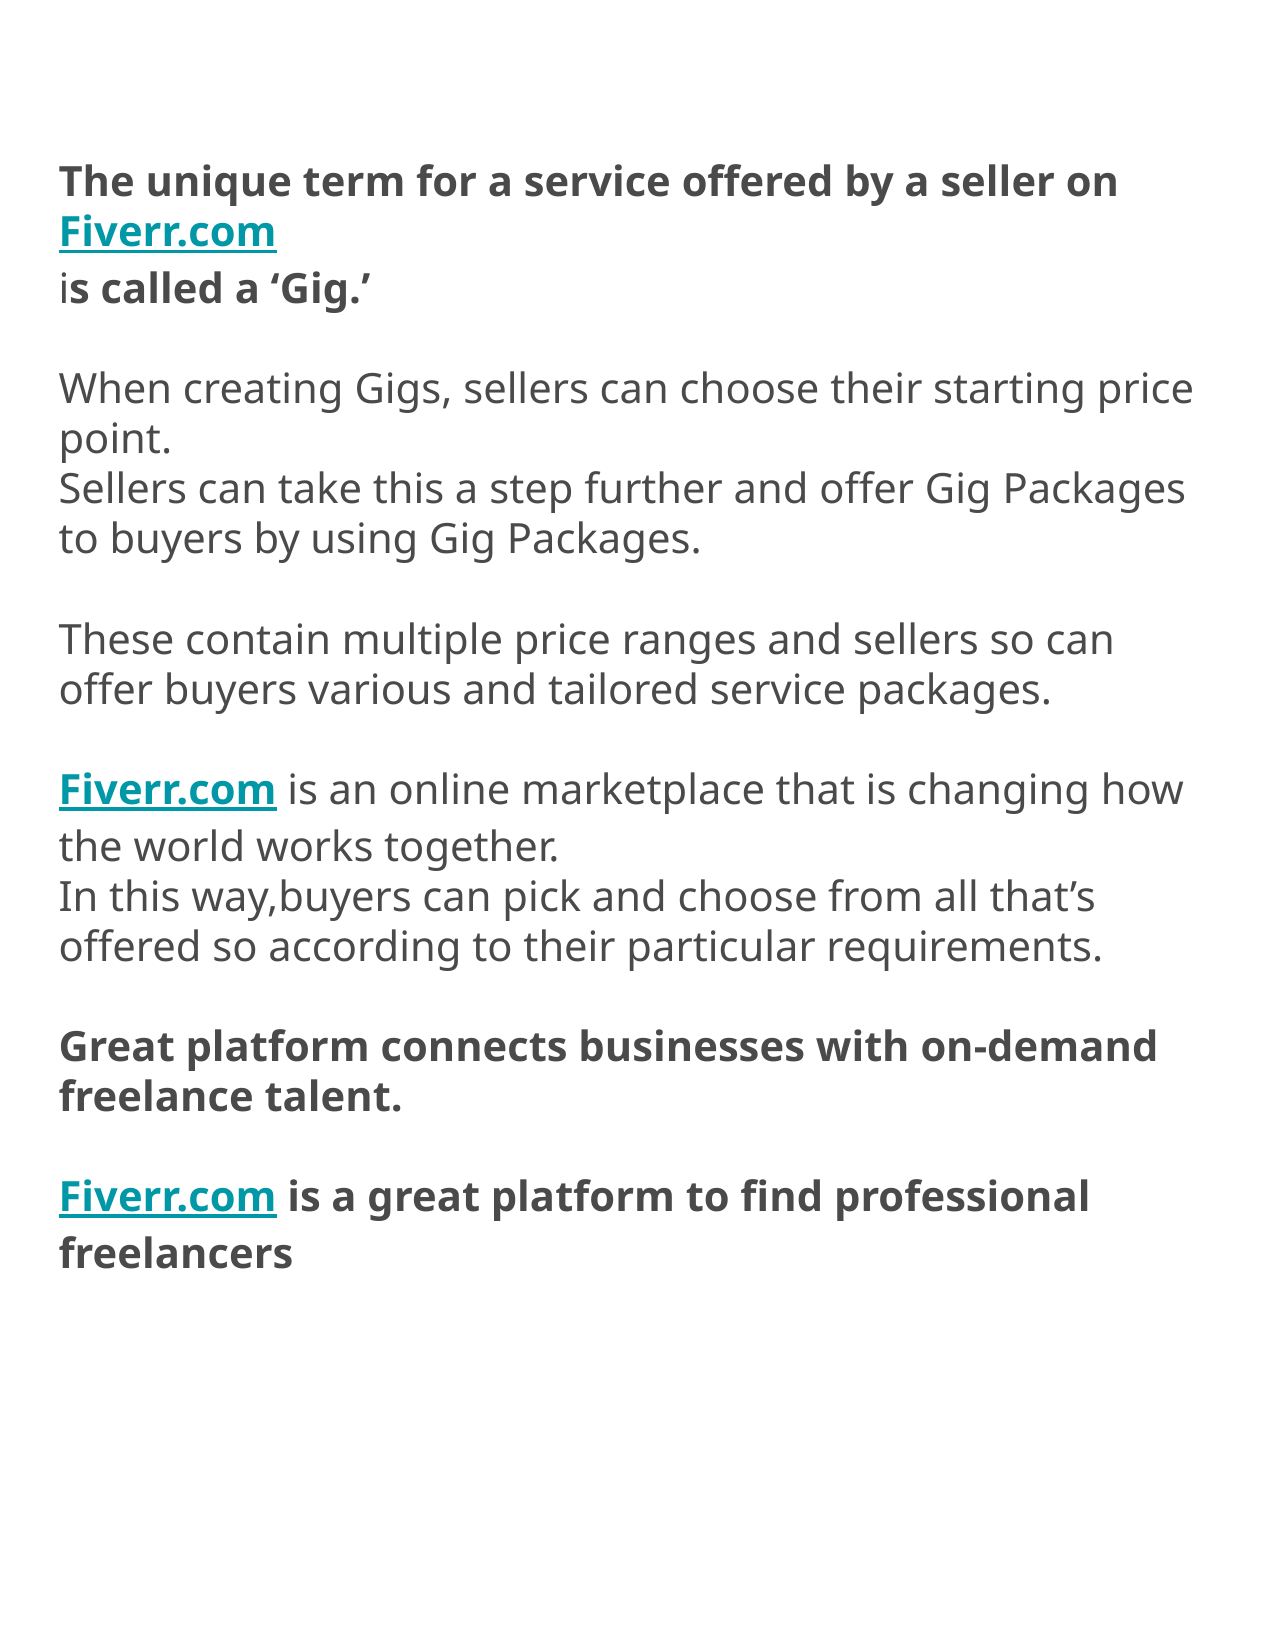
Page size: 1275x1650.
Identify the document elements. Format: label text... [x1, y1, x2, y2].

text_box The unique term for a service offered by a seller on Fiverr.com is called a ‘Gig.’ When creating Gigs, sellers can choose their starting price point. Sellers can take this a step further and offer Gig Packages to buyers by using Gig Packages. These contain multiple price ranges and sellers so can offer buyers various and tailored service packages. Fiverr.com is an online marketplace that is changing how the world works together. In this way,buyers can pick and choose from all that’s offered so according to their particular requirements. Great platform connects businesses with on-demand freelance talent. Fiverr.com is a great platform to find professional freelancers [43, 147, 1232, 1284]
